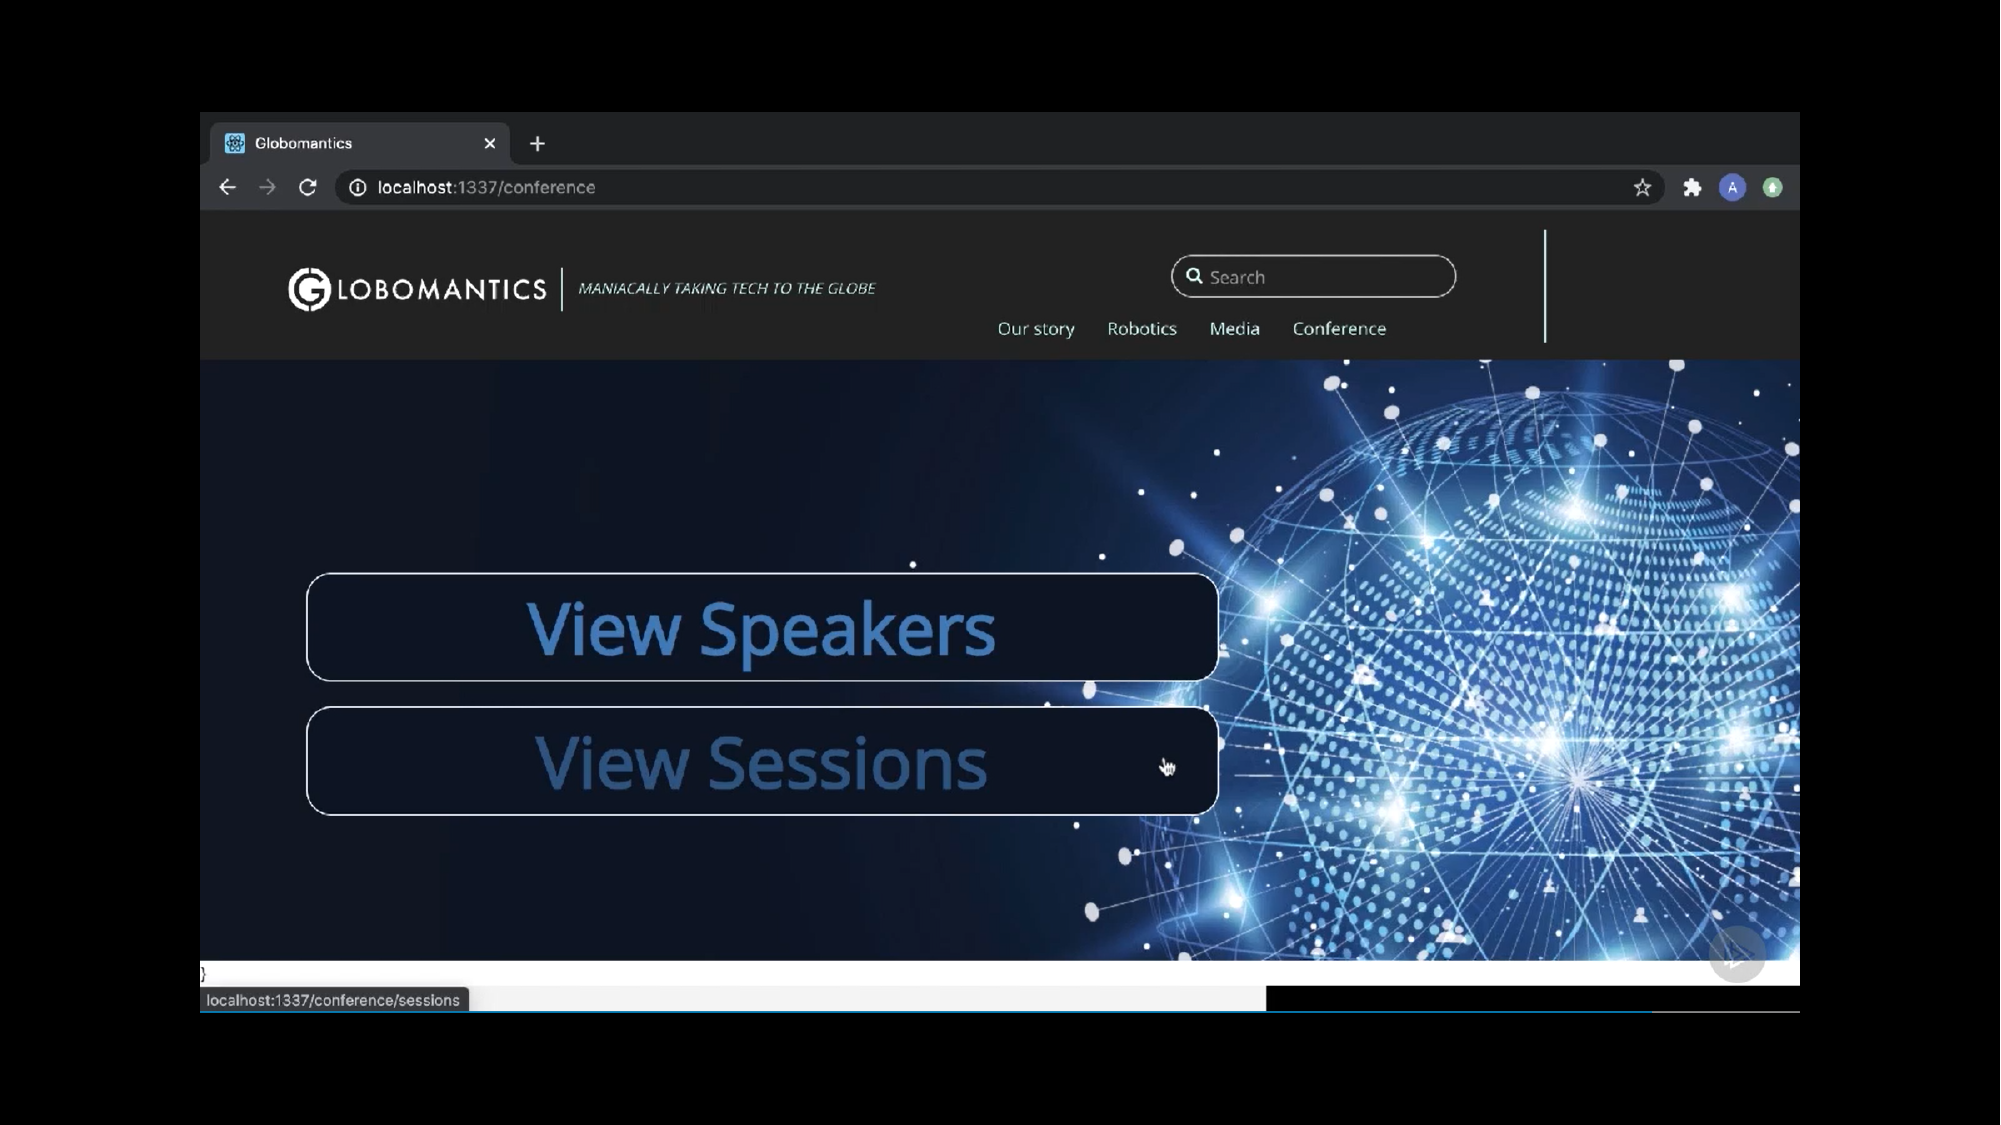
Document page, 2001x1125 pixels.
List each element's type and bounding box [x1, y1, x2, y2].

picture [199, 112, 1800, 1013]
